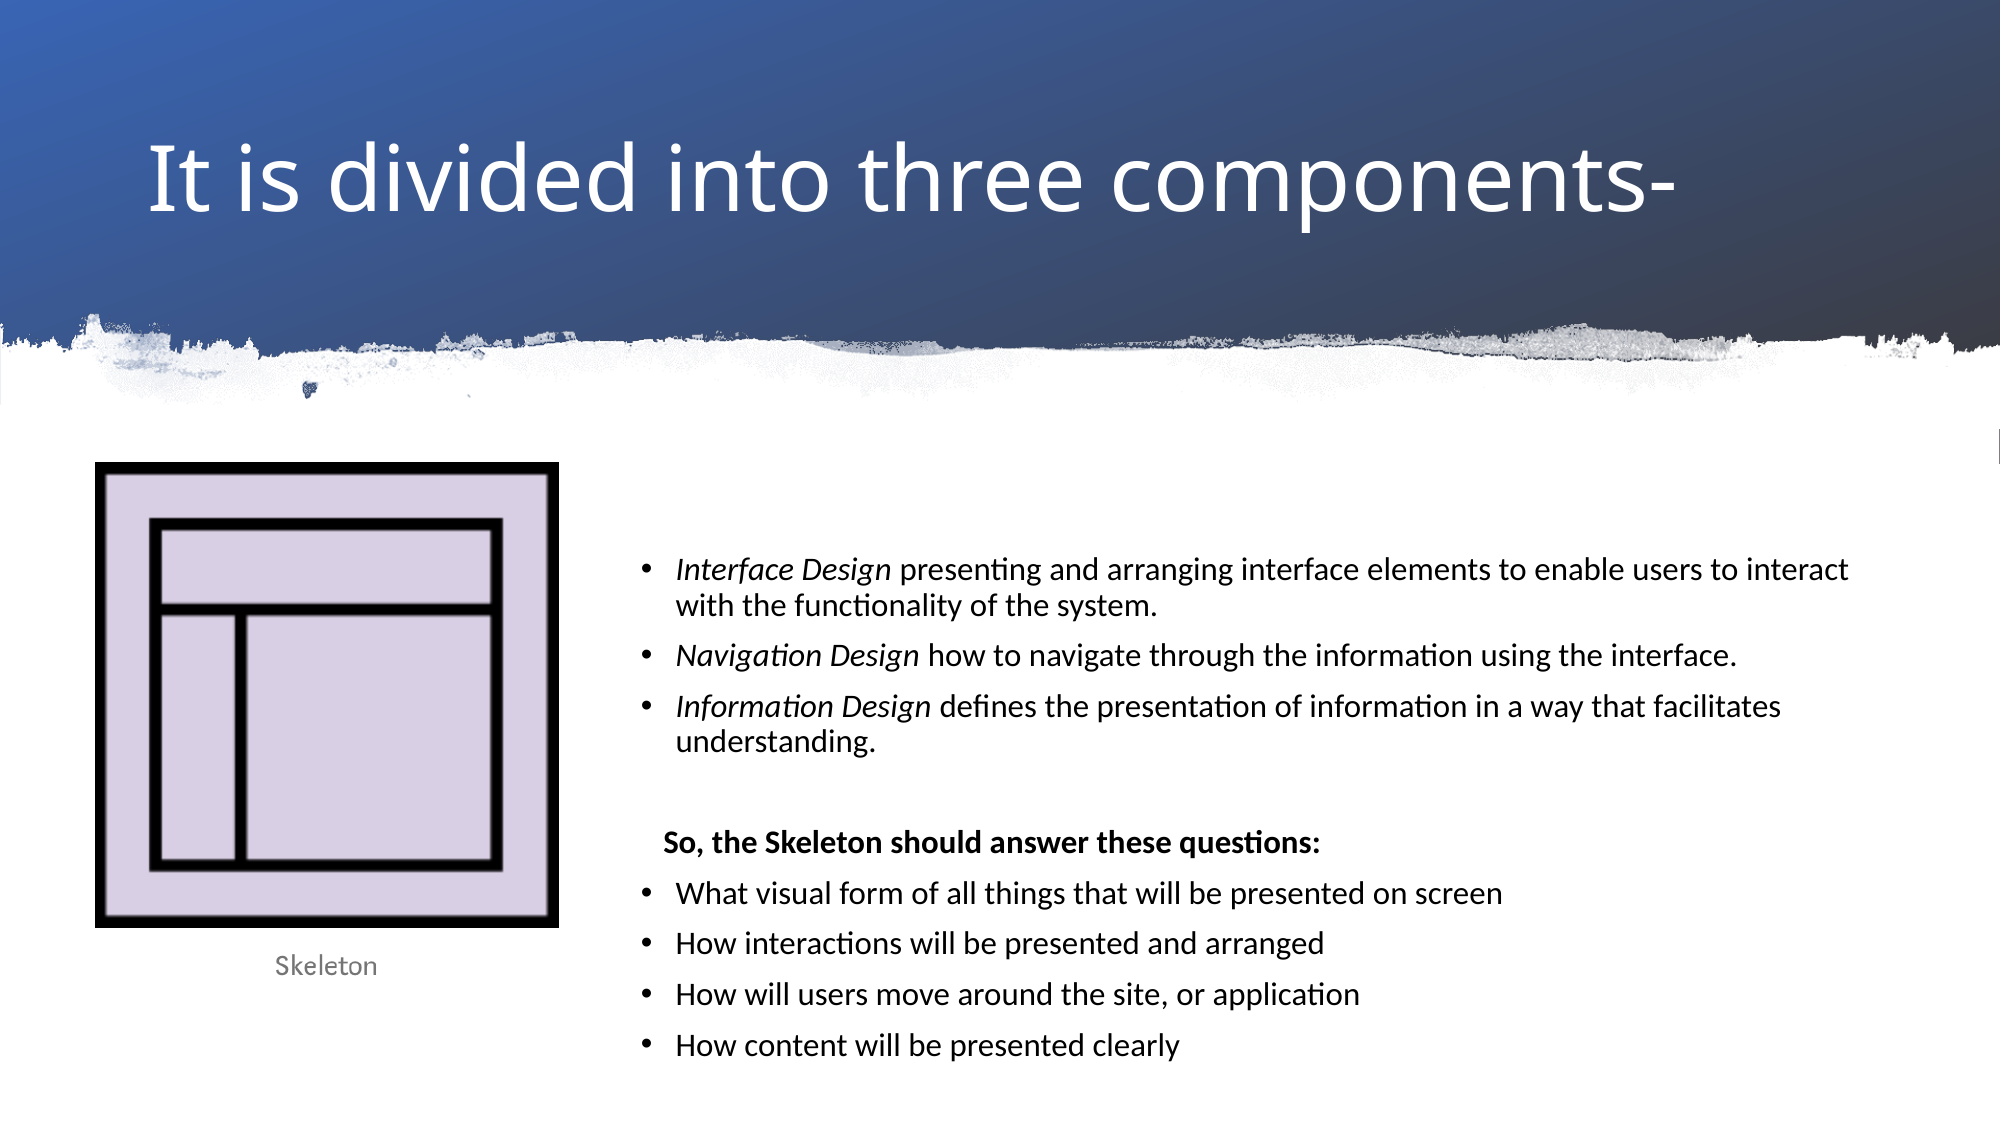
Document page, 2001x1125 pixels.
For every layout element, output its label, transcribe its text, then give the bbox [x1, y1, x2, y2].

title It is divided into three components- [131, 75, 1868, 199]
list Interface Design presenting and arranging interface elements to enable users to interact with the functionality of the system. Navigation Design how to navigate through the information using the interface. Information Design defines the presentation of information in a way that facilitates understanding. So, the Skeleton should answer these questions: What visual form of all things that will be presented on screen How interactions will be presented and arranged How will users move around the site, or application How content will be presented clearly [625, 544, 1868, 1075]
picture [0, 199, 2000, 429]
text_box [0, 429, 2000, 1125]
text_box [0, 0, 2000, 199]
picture [95, 462, 564, 991]
